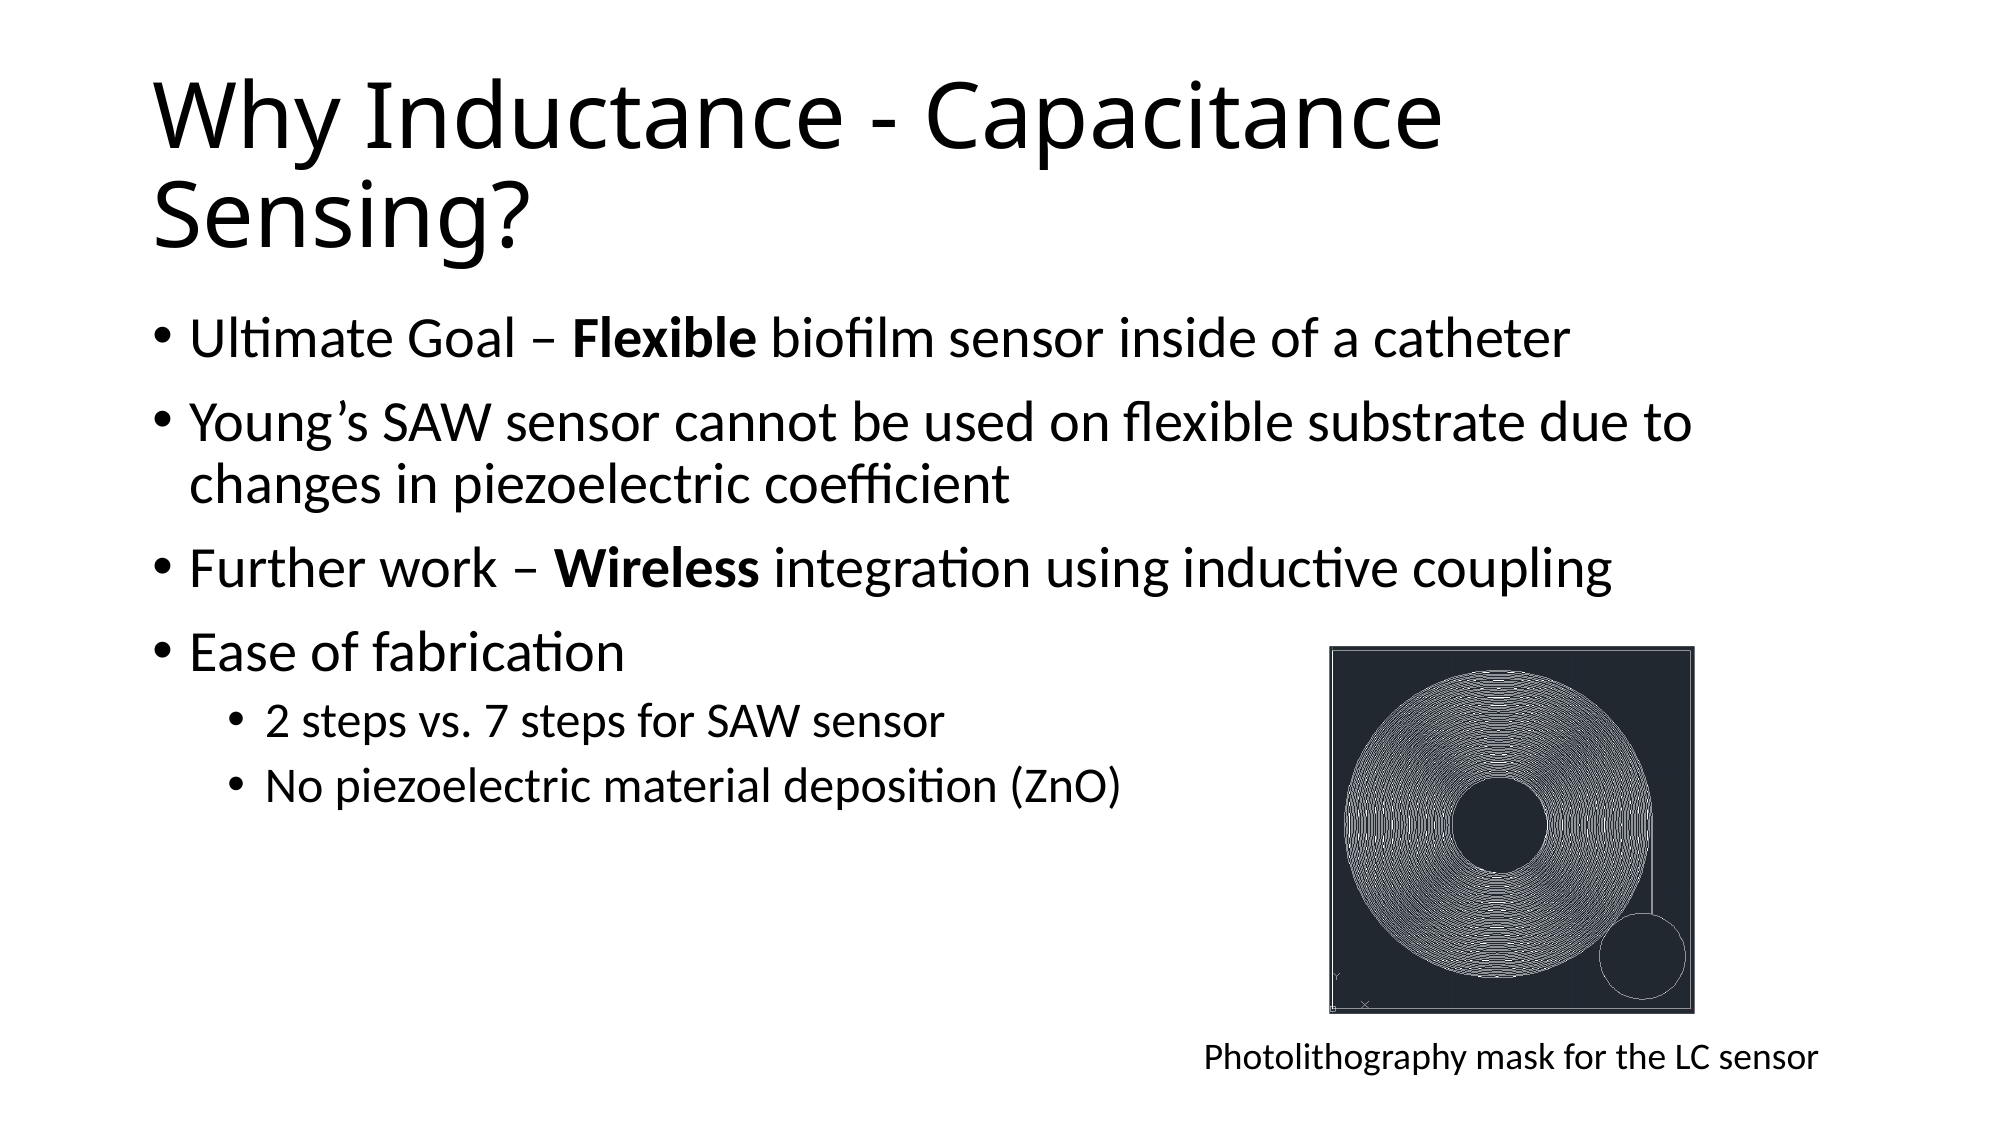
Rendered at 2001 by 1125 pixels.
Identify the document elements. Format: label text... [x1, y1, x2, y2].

list Ultimate Goal – Flexible biofilm sensor inside of a catheter Young’s SAW sensor cannot be used on flexible substrate due to changes in piezoelectric coefficient Further work – Wireless integration using inductive coupling Ease of fabrication 2 steps vs. 7 steps for SAW sensor No piezoelectric material deposition (ZnO) [137, 299, 1863, 1014]
title Why Inductance - Capacitance Sensing? [137, 59, 1863, 278]
text_box Photolithography mask for the LC sensor [1189, 1024, 1836, 1085]
picture [1329, 646, 1695, 1014]
